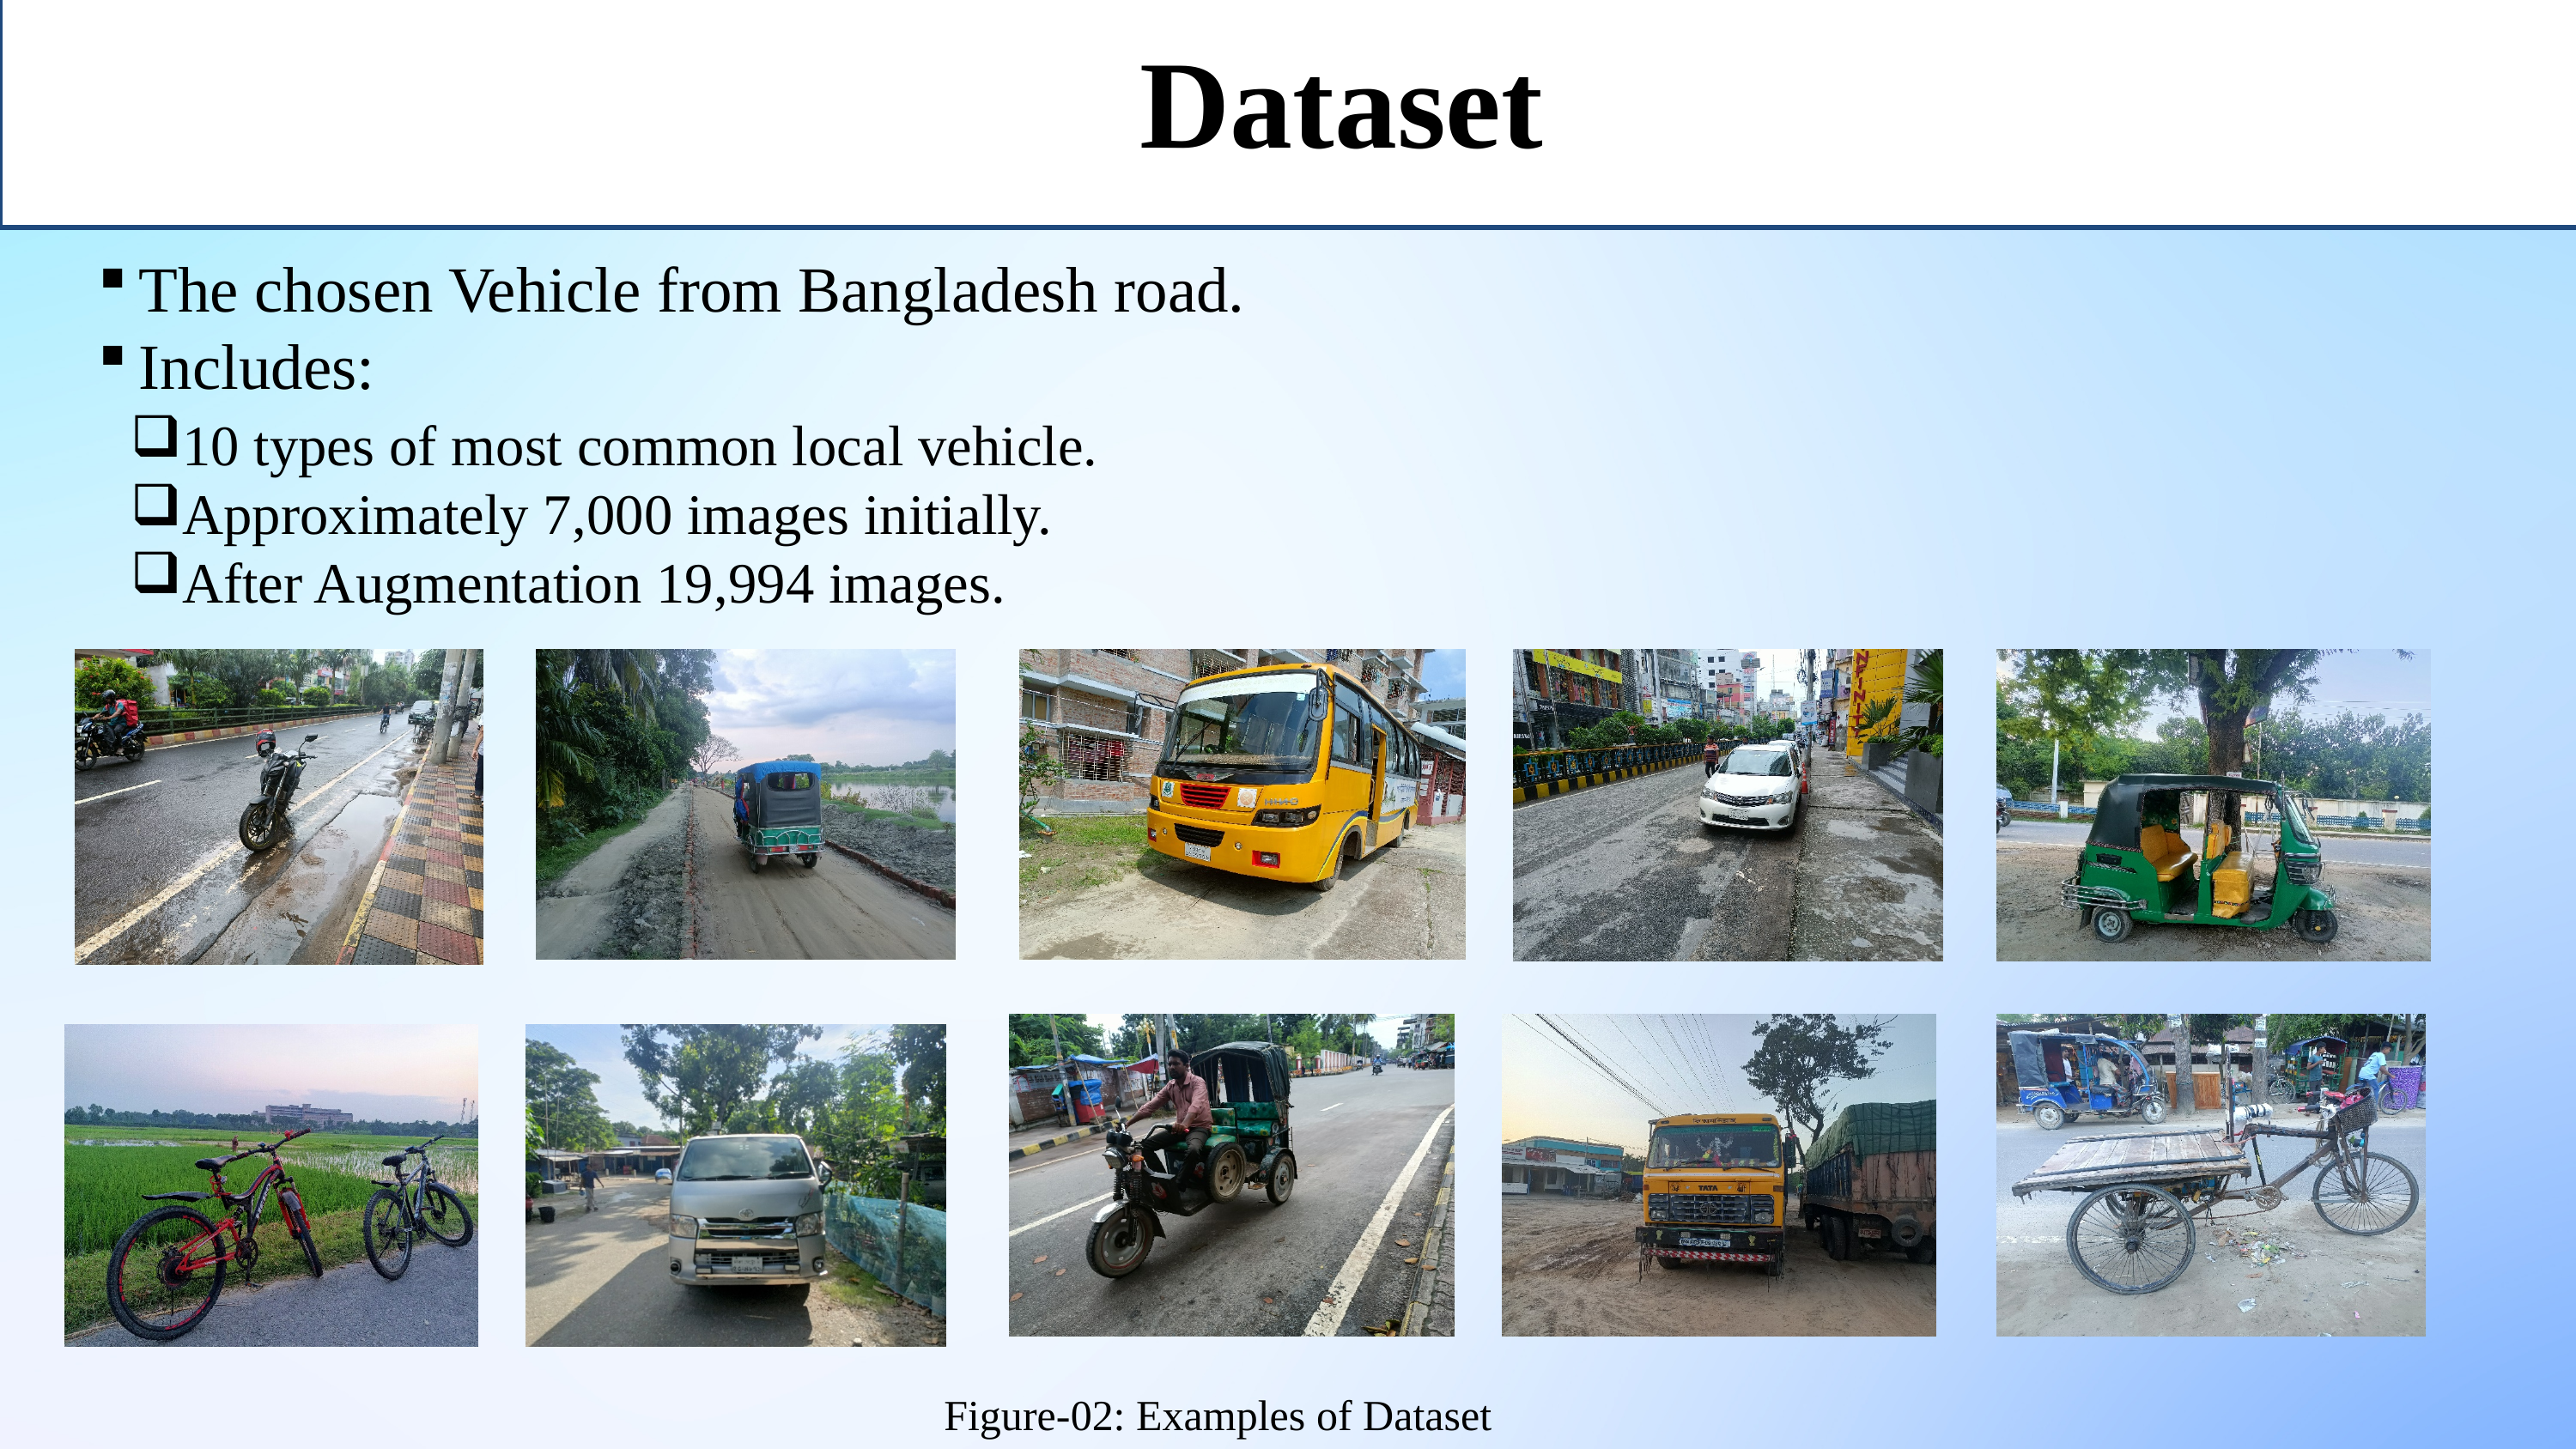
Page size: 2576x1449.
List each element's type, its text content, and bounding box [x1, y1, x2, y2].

picture [75, 648, 483, 966]
picture [1502, 1014, 1937, 1337]
text_box 10 types of most common local vehicle. Approximately 7,000 images initially. After Augmentation 19,994 images. [118, 402, 1760, 621]
text_box [0, 0, 2576, 227]
text_box The chosen Vehicle from Bangladesh road. Includes: [85, 241, 1309, 409]
picture [1513, 648, 1943, 962]
picture [526, 1024, 946, 1347]
text_box Dataset [139, 58, 2544, 174]
picture [1996, 1014, 2426, 1337]
text_box [0, 227, 2576, 1449]
picture [536, 648, 956, 960]
picture [64, 1024, 478, 1347]
text_box Figure-02: Examples of Dataset [826, 1380, 1610, 1446]
picture [1019, 648, 1466, 960]
picture [1996, 648, 2431, 962]
picture [1008, 1013, 1455, 1337]
